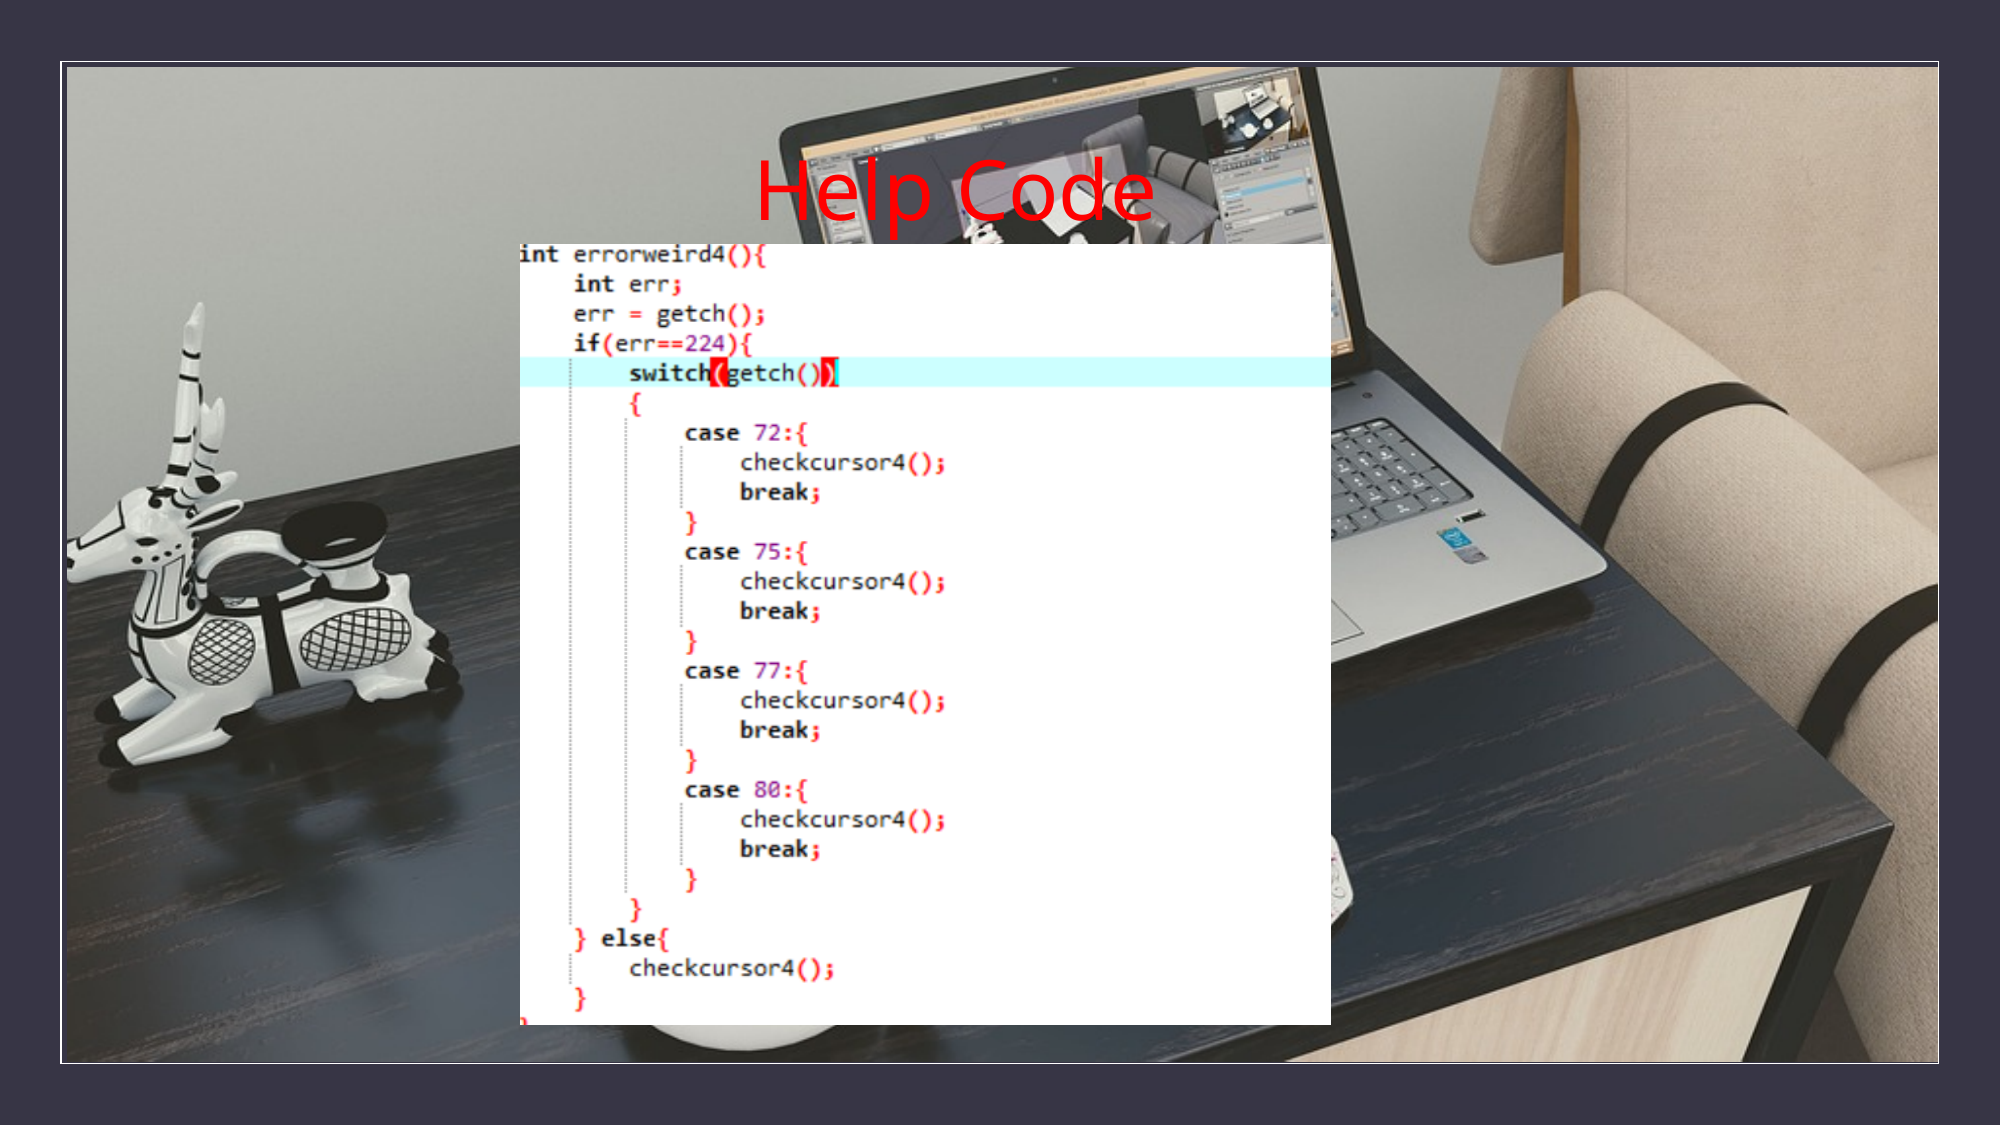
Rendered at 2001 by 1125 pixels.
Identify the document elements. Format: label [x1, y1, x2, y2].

list [67, 67, 1938, 1062]
picture [520, 244, 1331, 1025]
